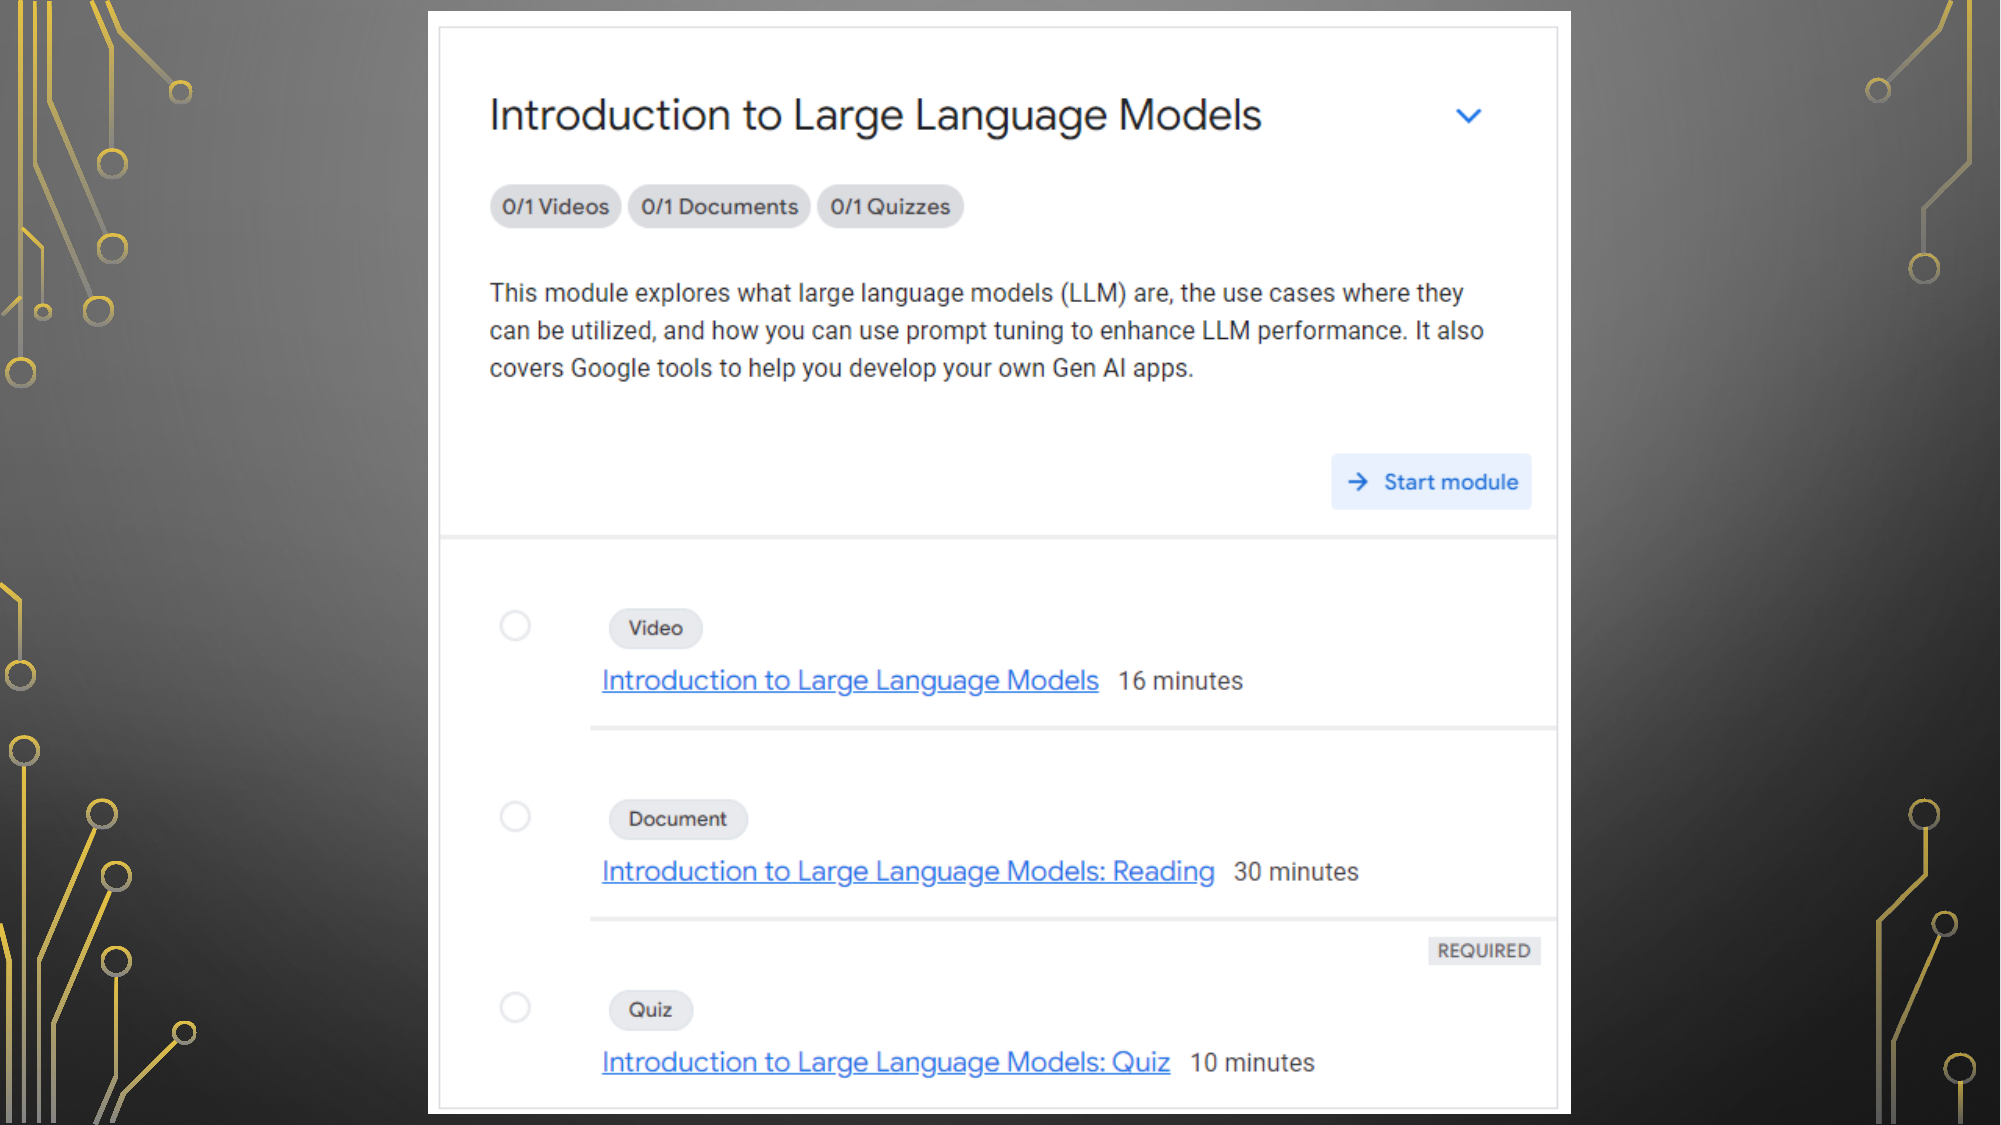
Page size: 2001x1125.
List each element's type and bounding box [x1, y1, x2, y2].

picture [428, 11, 1572, 1114]
